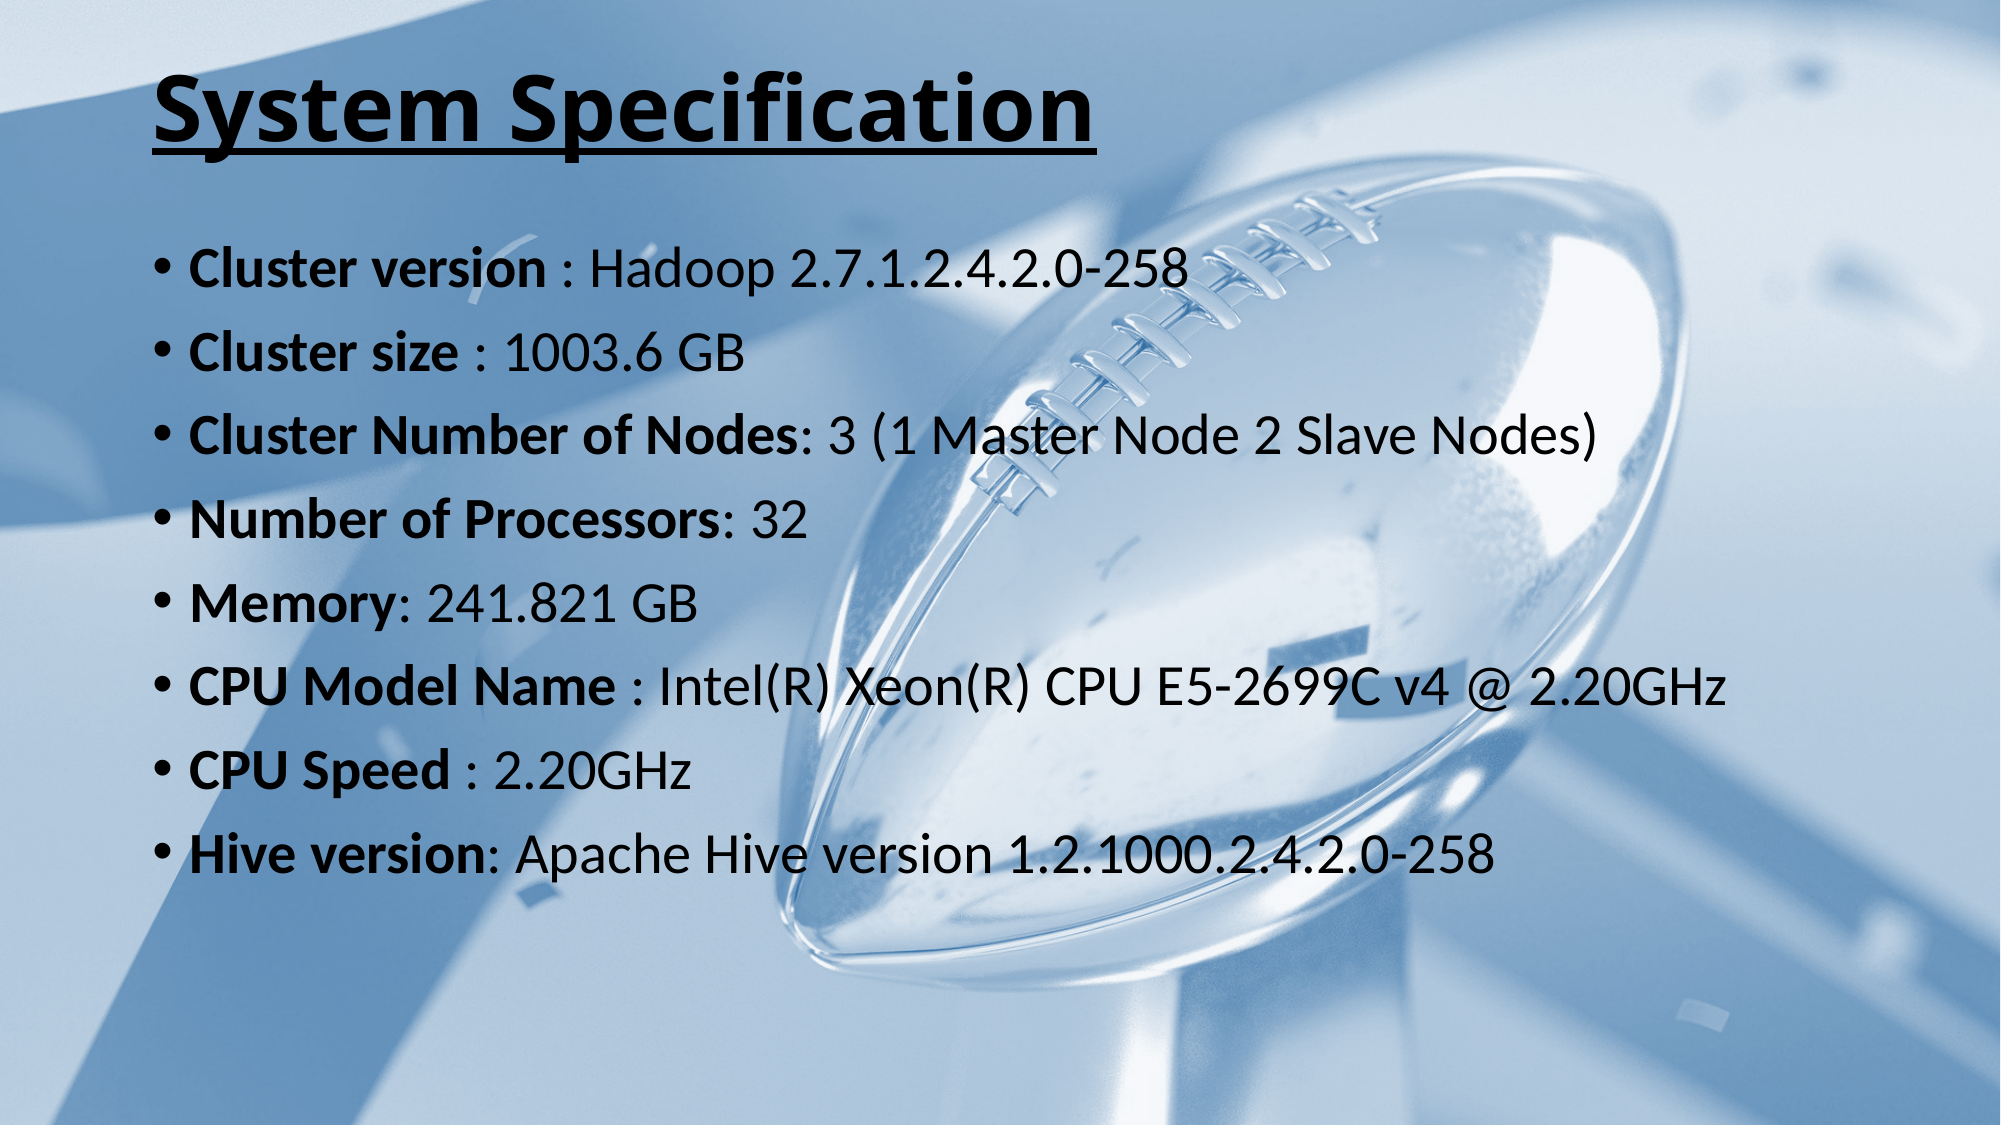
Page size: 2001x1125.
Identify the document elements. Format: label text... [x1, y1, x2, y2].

list Cluster version : Hadoop 2.7.1.2.4.2.0-258 Cluster size : 1003.6 GB Cluster Number of Nodes: 3 (1 Master Node 2 Slave Nodes) Number of Processors: 32 Memory: 241.821 GB CPU Model Name : Intel(R) Xeon(R) CPU E5-2699C v4 @ 2.20GHz CPU Speed : 2.20GHz Hive version: Apache Hive version 1.2.1000.2.4.2.0-258 [137, 229, 1863, 1014]
title System Specification [137, 28, 1863, 195]
